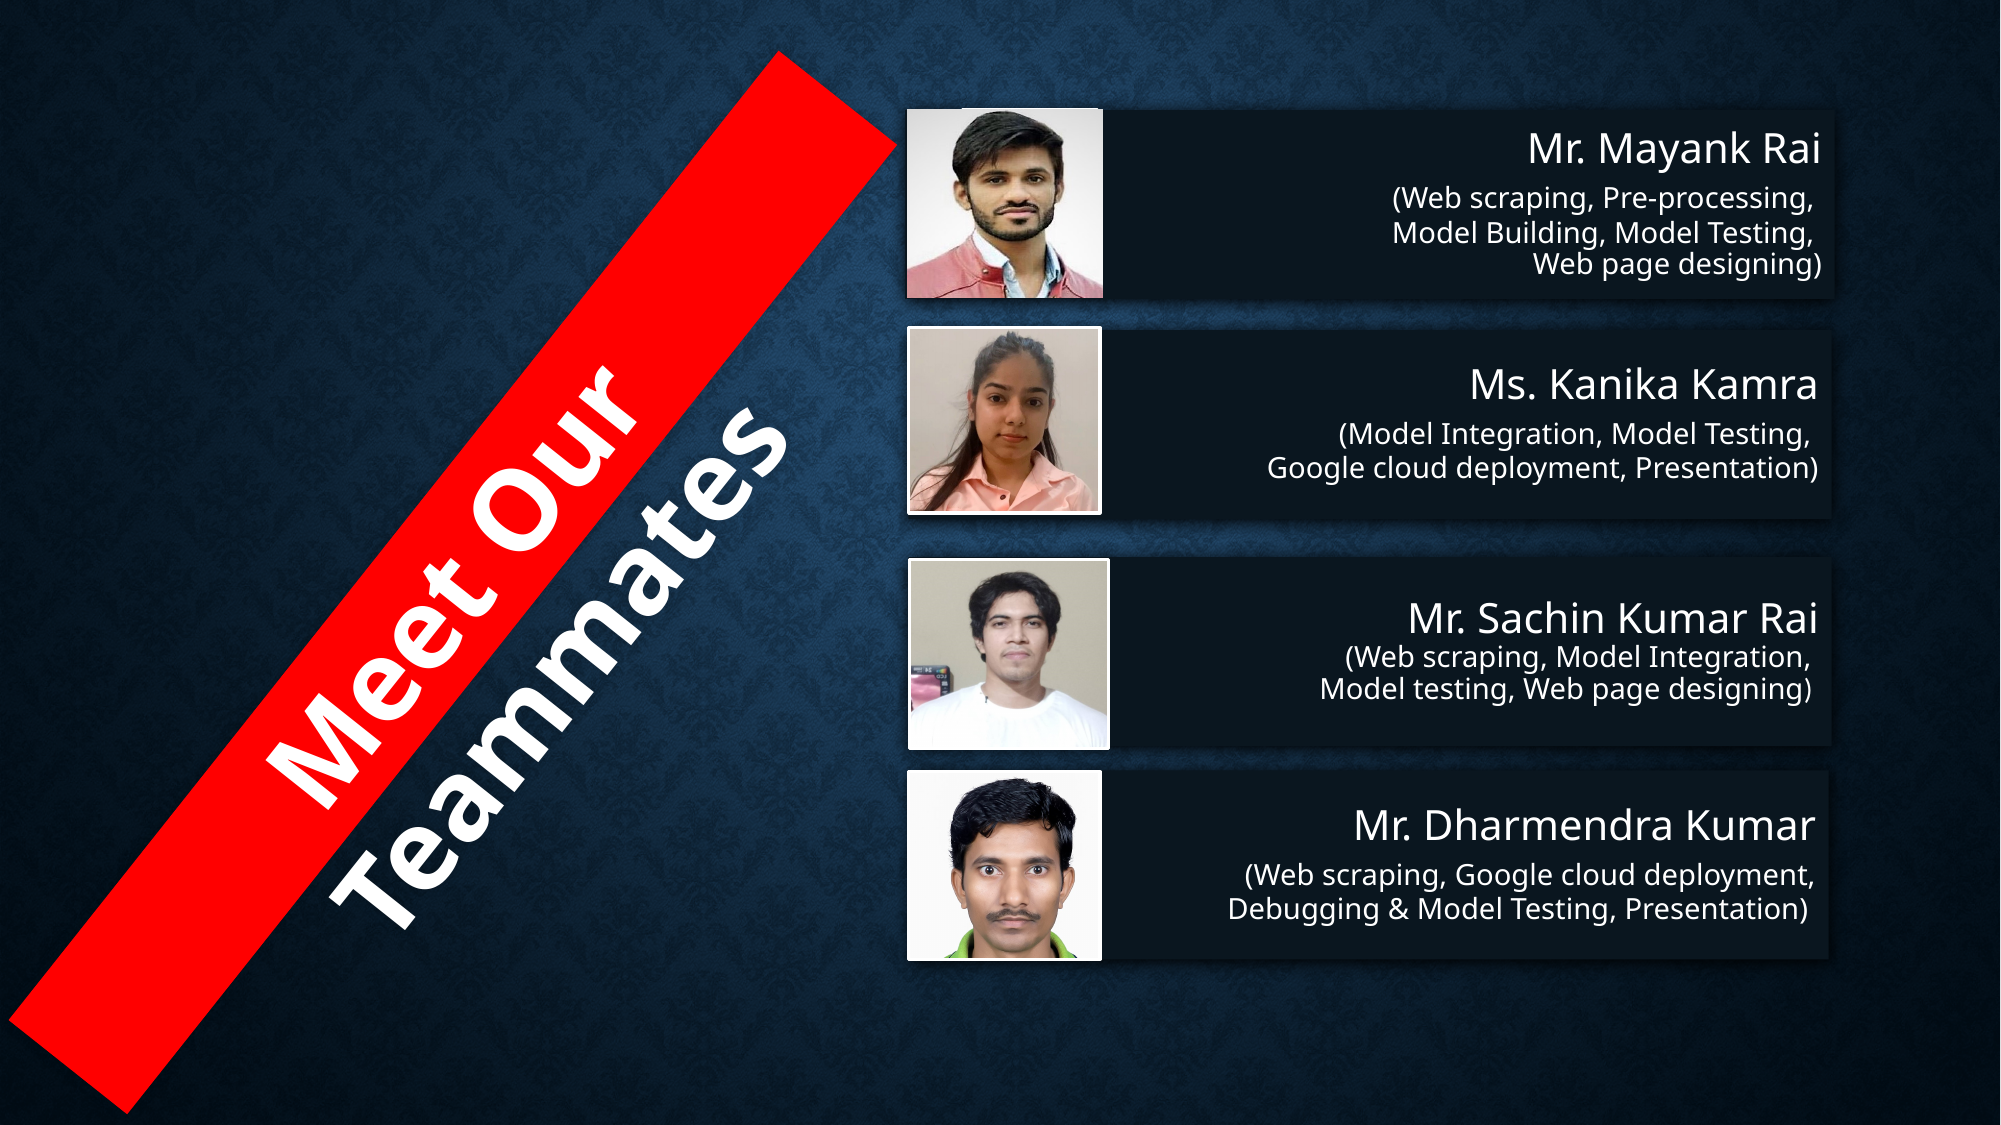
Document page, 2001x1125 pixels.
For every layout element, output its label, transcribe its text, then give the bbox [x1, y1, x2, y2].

picture [0, 0, 2001, 1125]
text_box Meet Our Teammates [8, 50, 898, 1115]
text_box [904, 109, 1835, 960]
